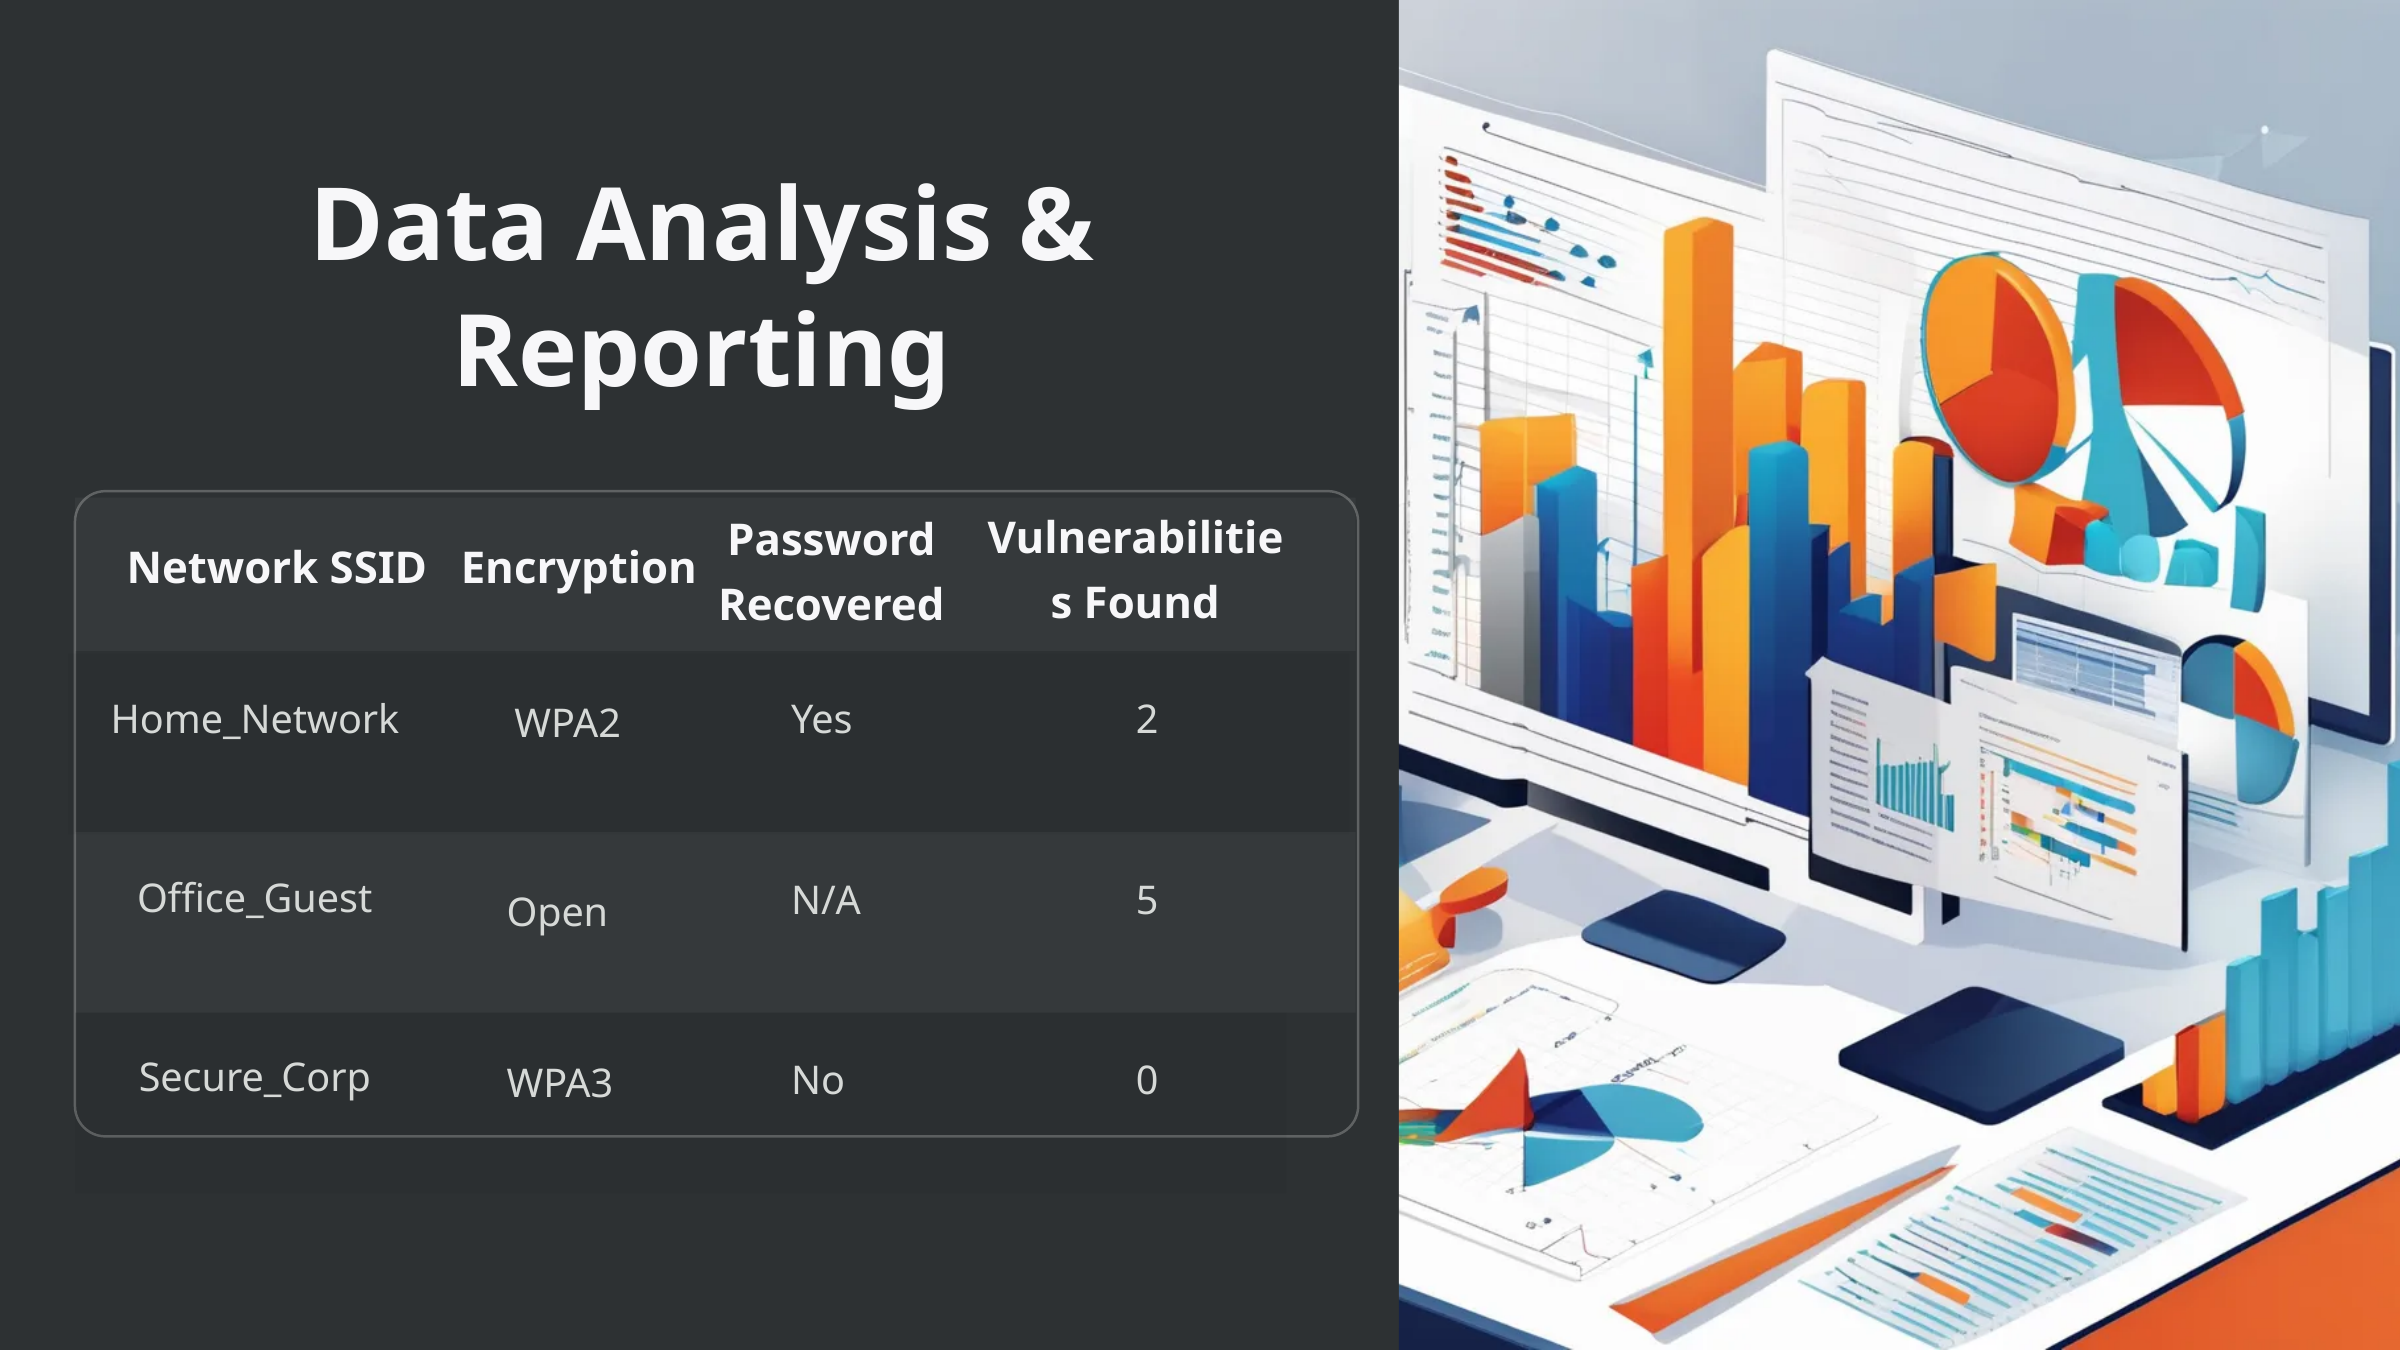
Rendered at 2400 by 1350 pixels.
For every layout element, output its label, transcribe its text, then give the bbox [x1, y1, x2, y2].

picture [1398, 0, 2400, 1350]
text_box Password Recovered [680, 500, 983, 630]
text_box Vulnerabilities Found [984, 497, 1287, 628]
text_box Network SSID [126, 527, 429, 653]
text_box 5 [1093, 857, 1200, 923]
text_box [87, 491, 1346, 497]
text_box [68, 653, 1350, 835]
text_box [429, 510, 1359, 1137]
text_box Data Analysis & Reporting [94, 154, 1311, 313]
text_box [74, 497, 1356, 652]
text_box [75, 1012, 1287, 1194]
text_box WPA2 [514, 680, 735, 746]
text_box N/A [791, 857, 1012, 923]
text_box Office_Guest [115, 855, 395, 985]
text_box [74, 831, 1356, 1013]
text_box 0 [1093, 1038, 1200, 1103]
text_box 2 [1093, 676, 1200, 742]
text_box Open [506, 870, 728, 935]
text_box WPA3 [506, 1040, 728, 1106]
text_box No [791, 1038, 1012, 1103]
text_box Home_Network [103, 676, 407, 807]
text_box Yes [791, 676, 1012, 742]
text_box Secure_Corp [115, 1035, 395, 1165]
text_box Encryption [460, 527, 680, 593]
